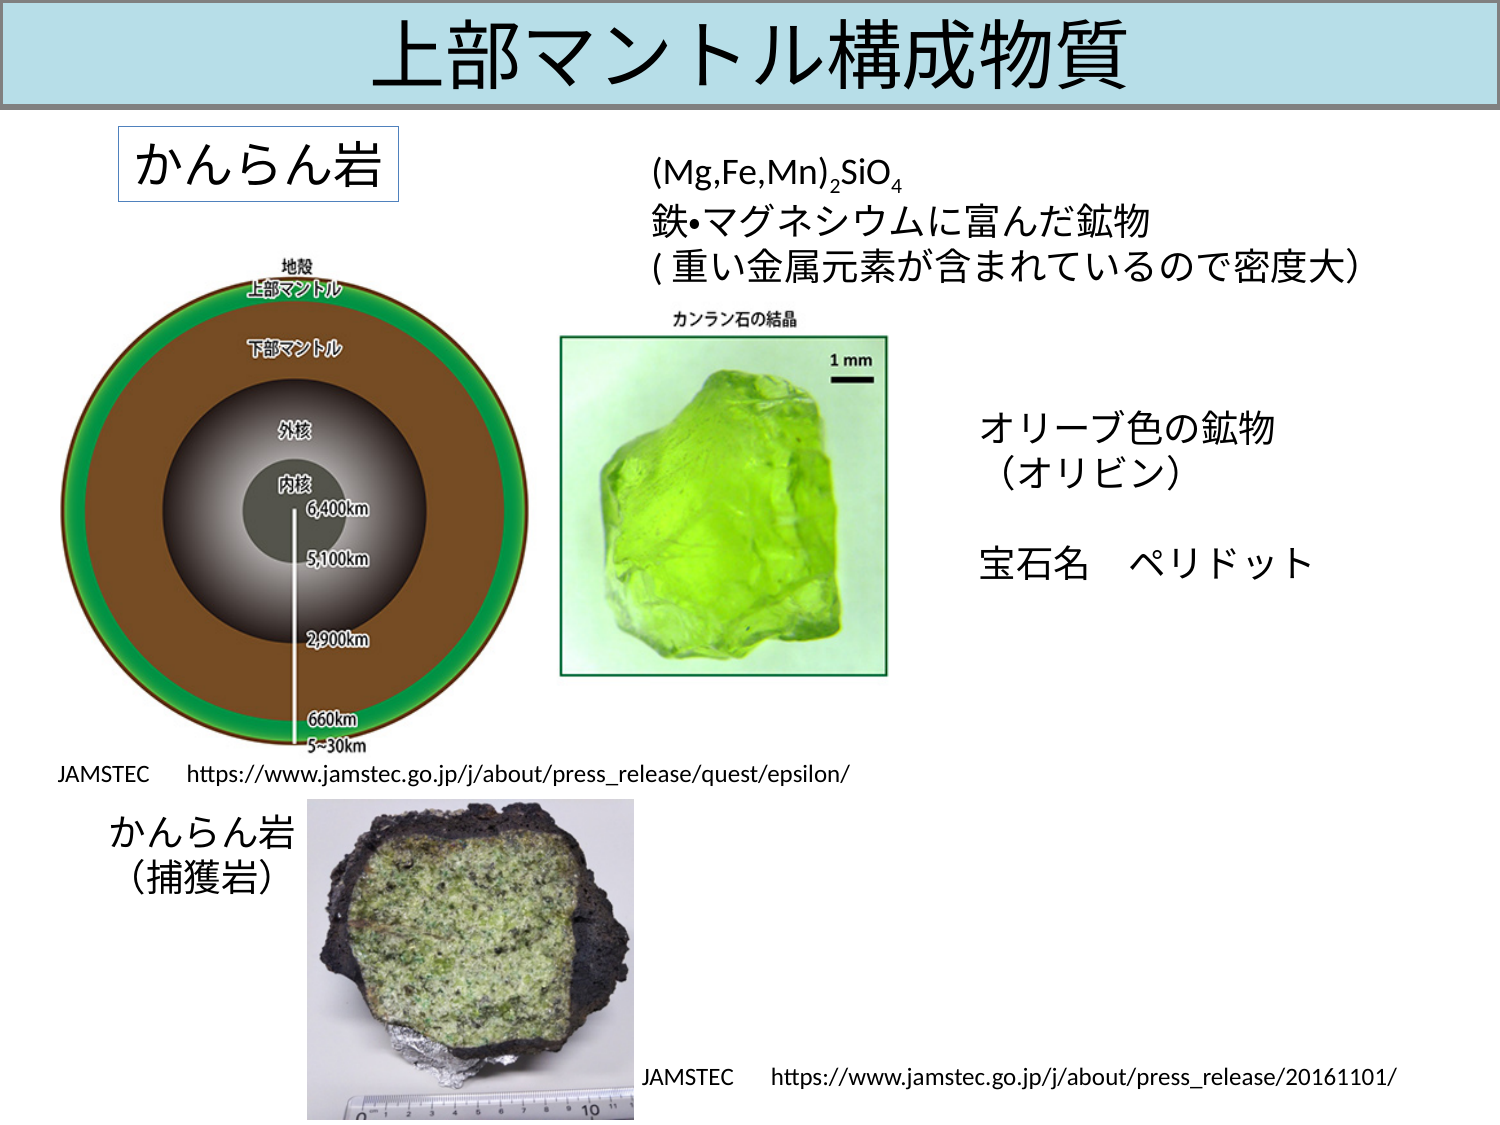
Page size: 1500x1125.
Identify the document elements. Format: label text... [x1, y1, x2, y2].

picture [306, 798, 634, 1120]
text_box オリーブ色の鉱物 （オリビン） 宝石名 ペリドット [964, 397, 1331, 593]
text_box JAMSTEC https://www.jamstec.go.jp/j/about/press_release/quest/epsilon/ [42, 750, 867, 796]
picture [49, 250, 917, 761]
text_box かんらん岩 [118, 126, 399, 202]
title 上部マントル構成物質 [0, 0, 1500, 107]
text_box JAMSTEC https://www.jamstec.go.jp/j/about/press_release/20161101/ [638, 1053, 1414, 1098]
text_box かんらん岩 （捕獲岩） [94, 801, 302, 907]
text_box (Mg,Fe,Mn)2SiO4 鉄・マグネシウムに富んだ鉱物 (重い金属元素が含まれているので密度大） [636, 139, 1398, 296]
